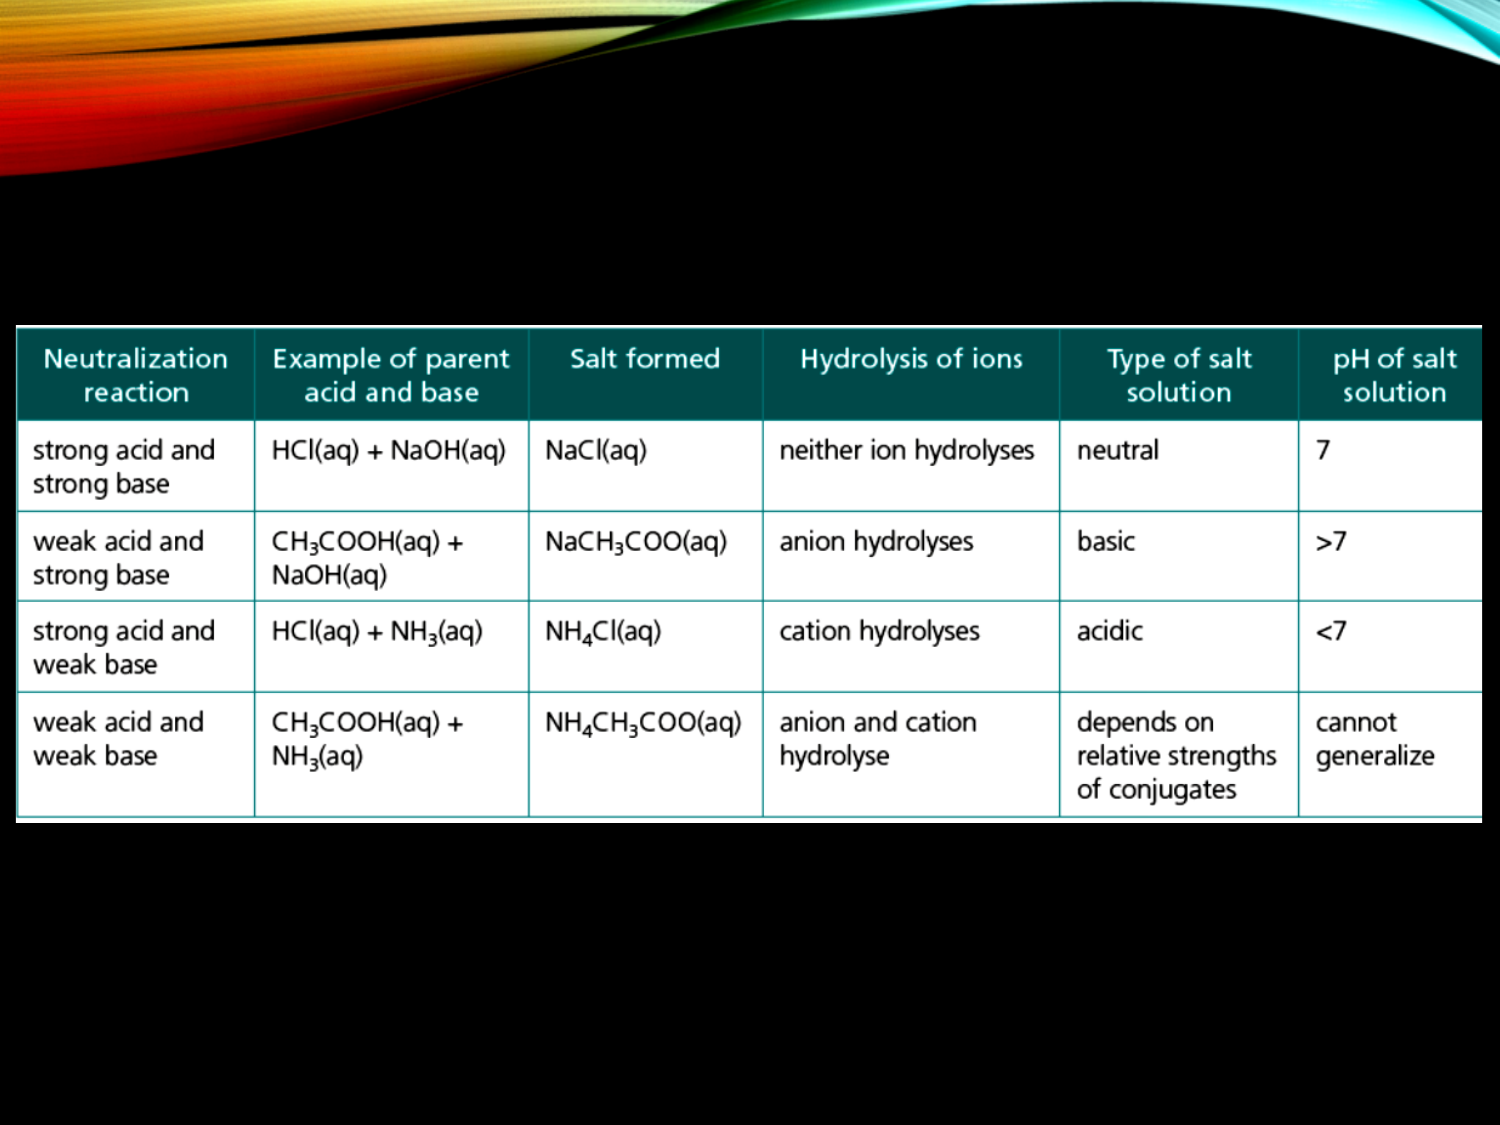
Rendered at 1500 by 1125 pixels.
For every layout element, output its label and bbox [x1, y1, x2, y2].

picture [15, 325, 1483, 824]
picture [0, 0, 1500, 178]
